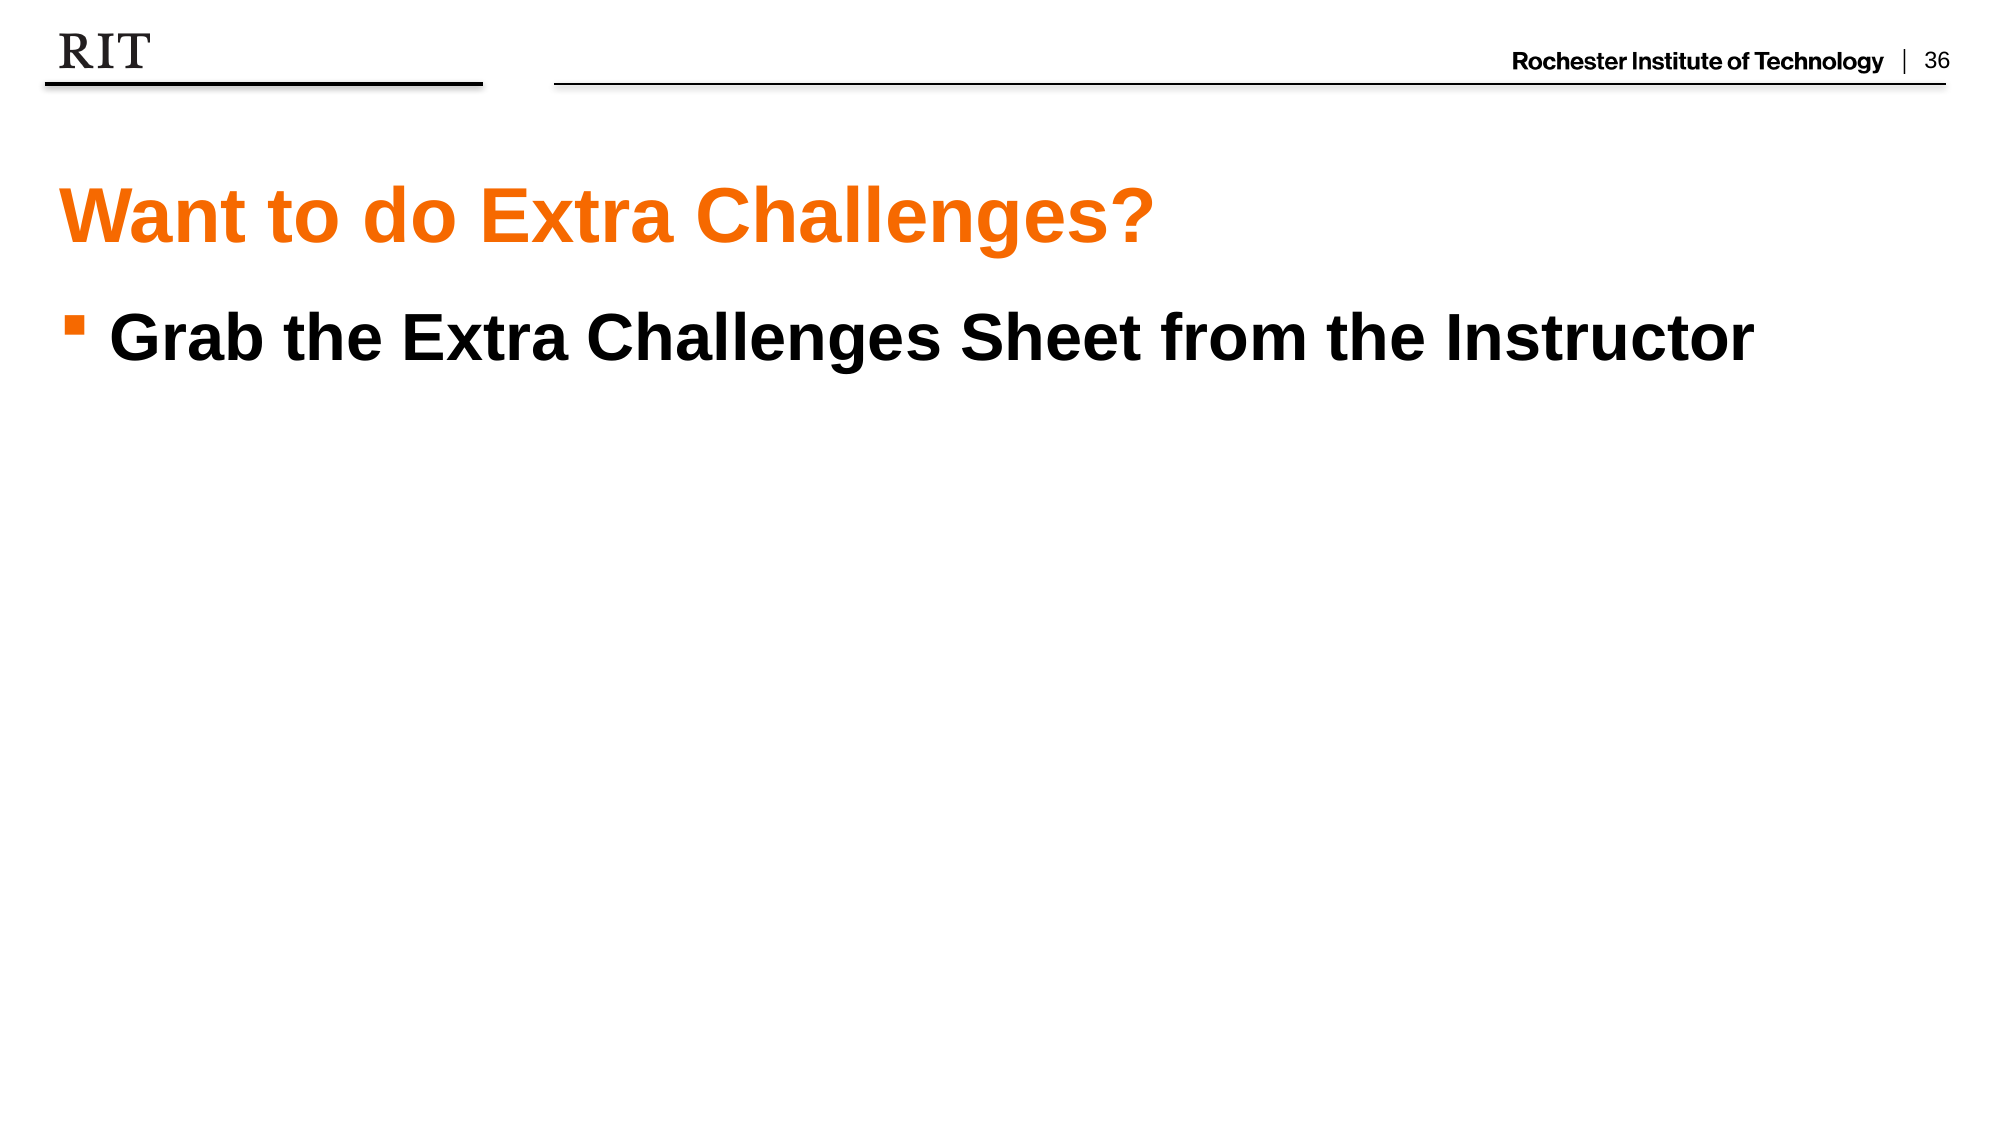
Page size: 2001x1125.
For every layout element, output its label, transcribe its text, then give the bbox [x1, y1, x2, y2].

picture [1502, 42, 1891, 77]
list Grab the Extra Challenges Sheet from the Instructor [44, 286, 1946, 905]
title Want to do Extra Challenges? [44, 157, 1744, 272]
